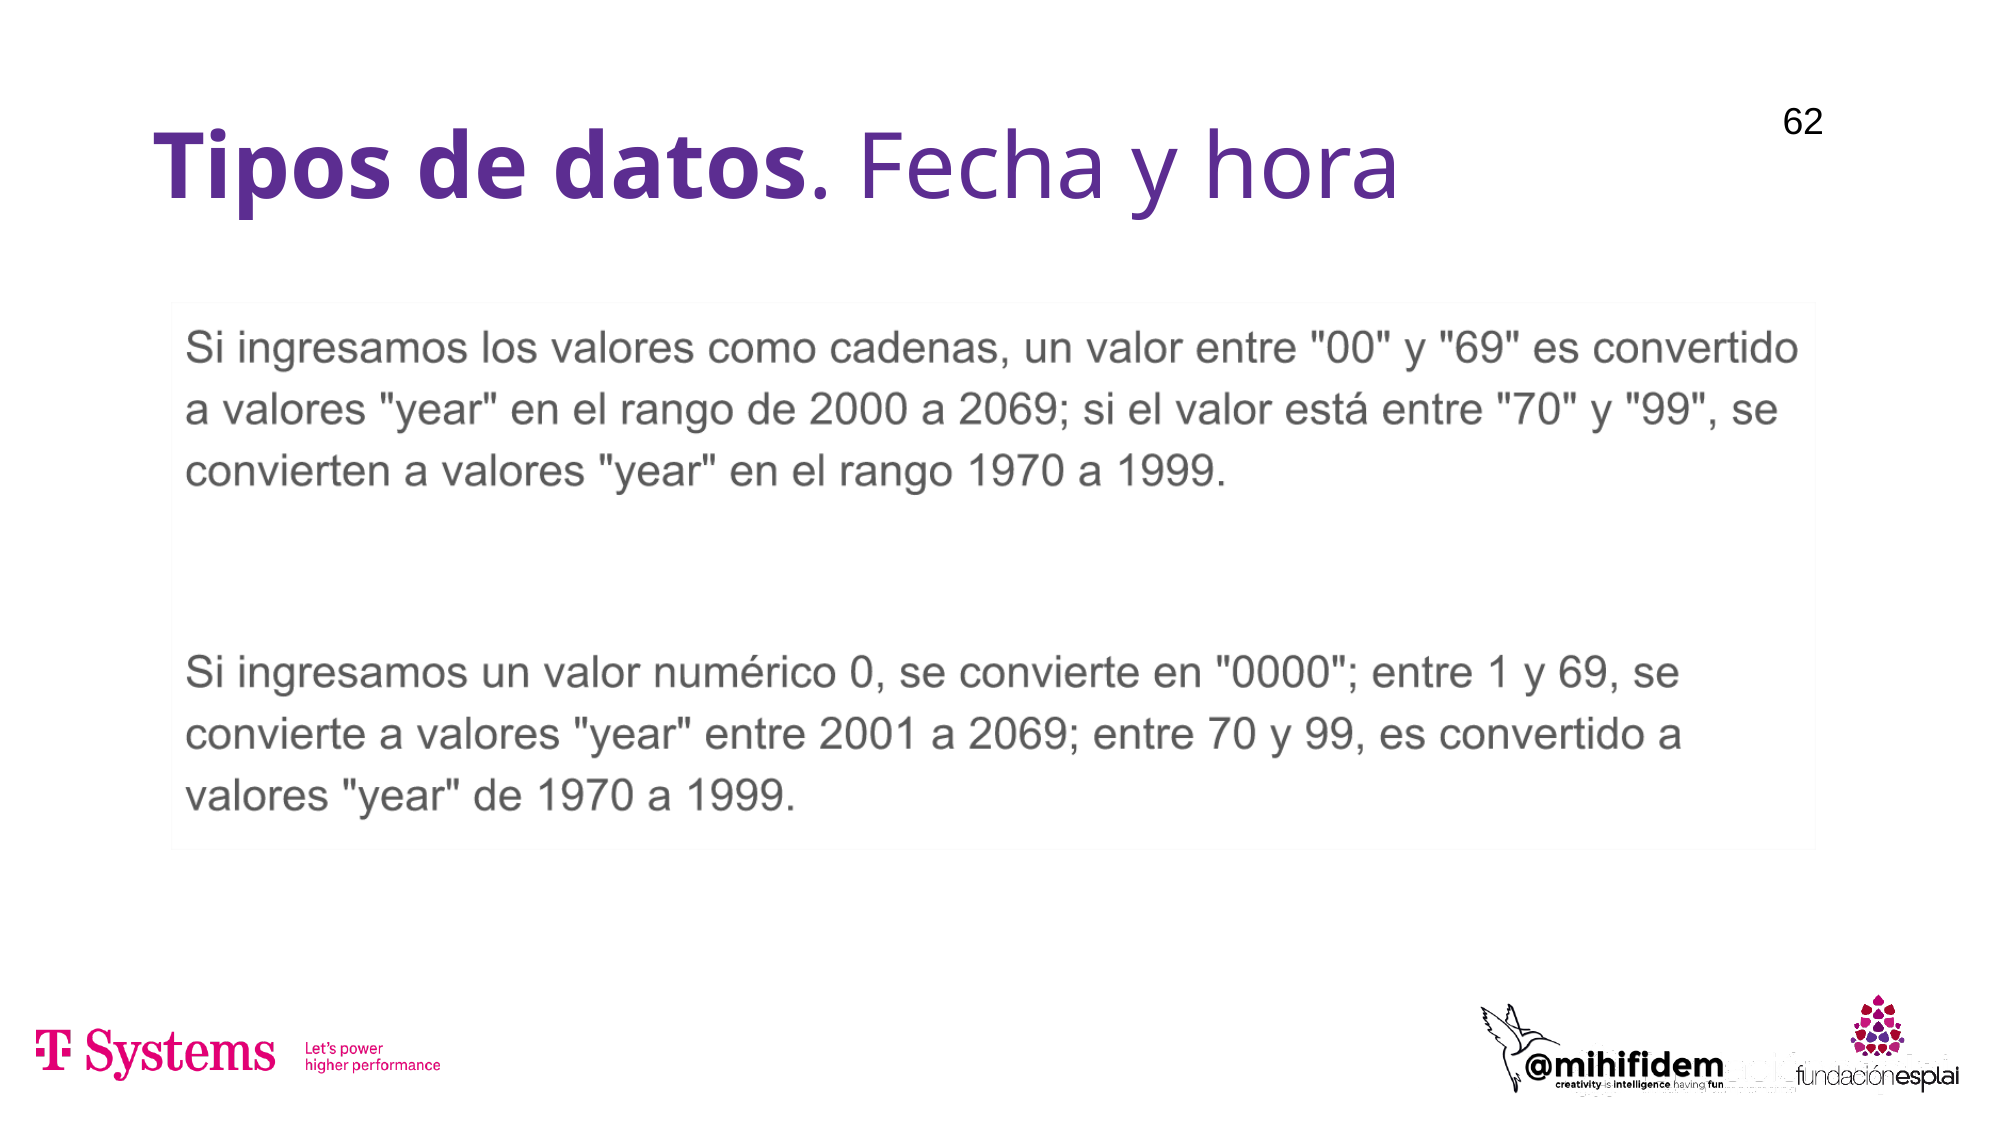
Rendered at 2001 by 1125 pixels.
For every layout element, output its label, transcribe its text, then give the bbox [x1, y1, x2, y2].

picture [1472, 986, 1965, 1103]
text_box Tipos de datos. Fecha y hora [137, 59, 1863, 278]
picture [171, 302, 1816, 851]
text_box 62 [1767, 89, 1863, 150]
picture [36, 1027, 440, 1081]
